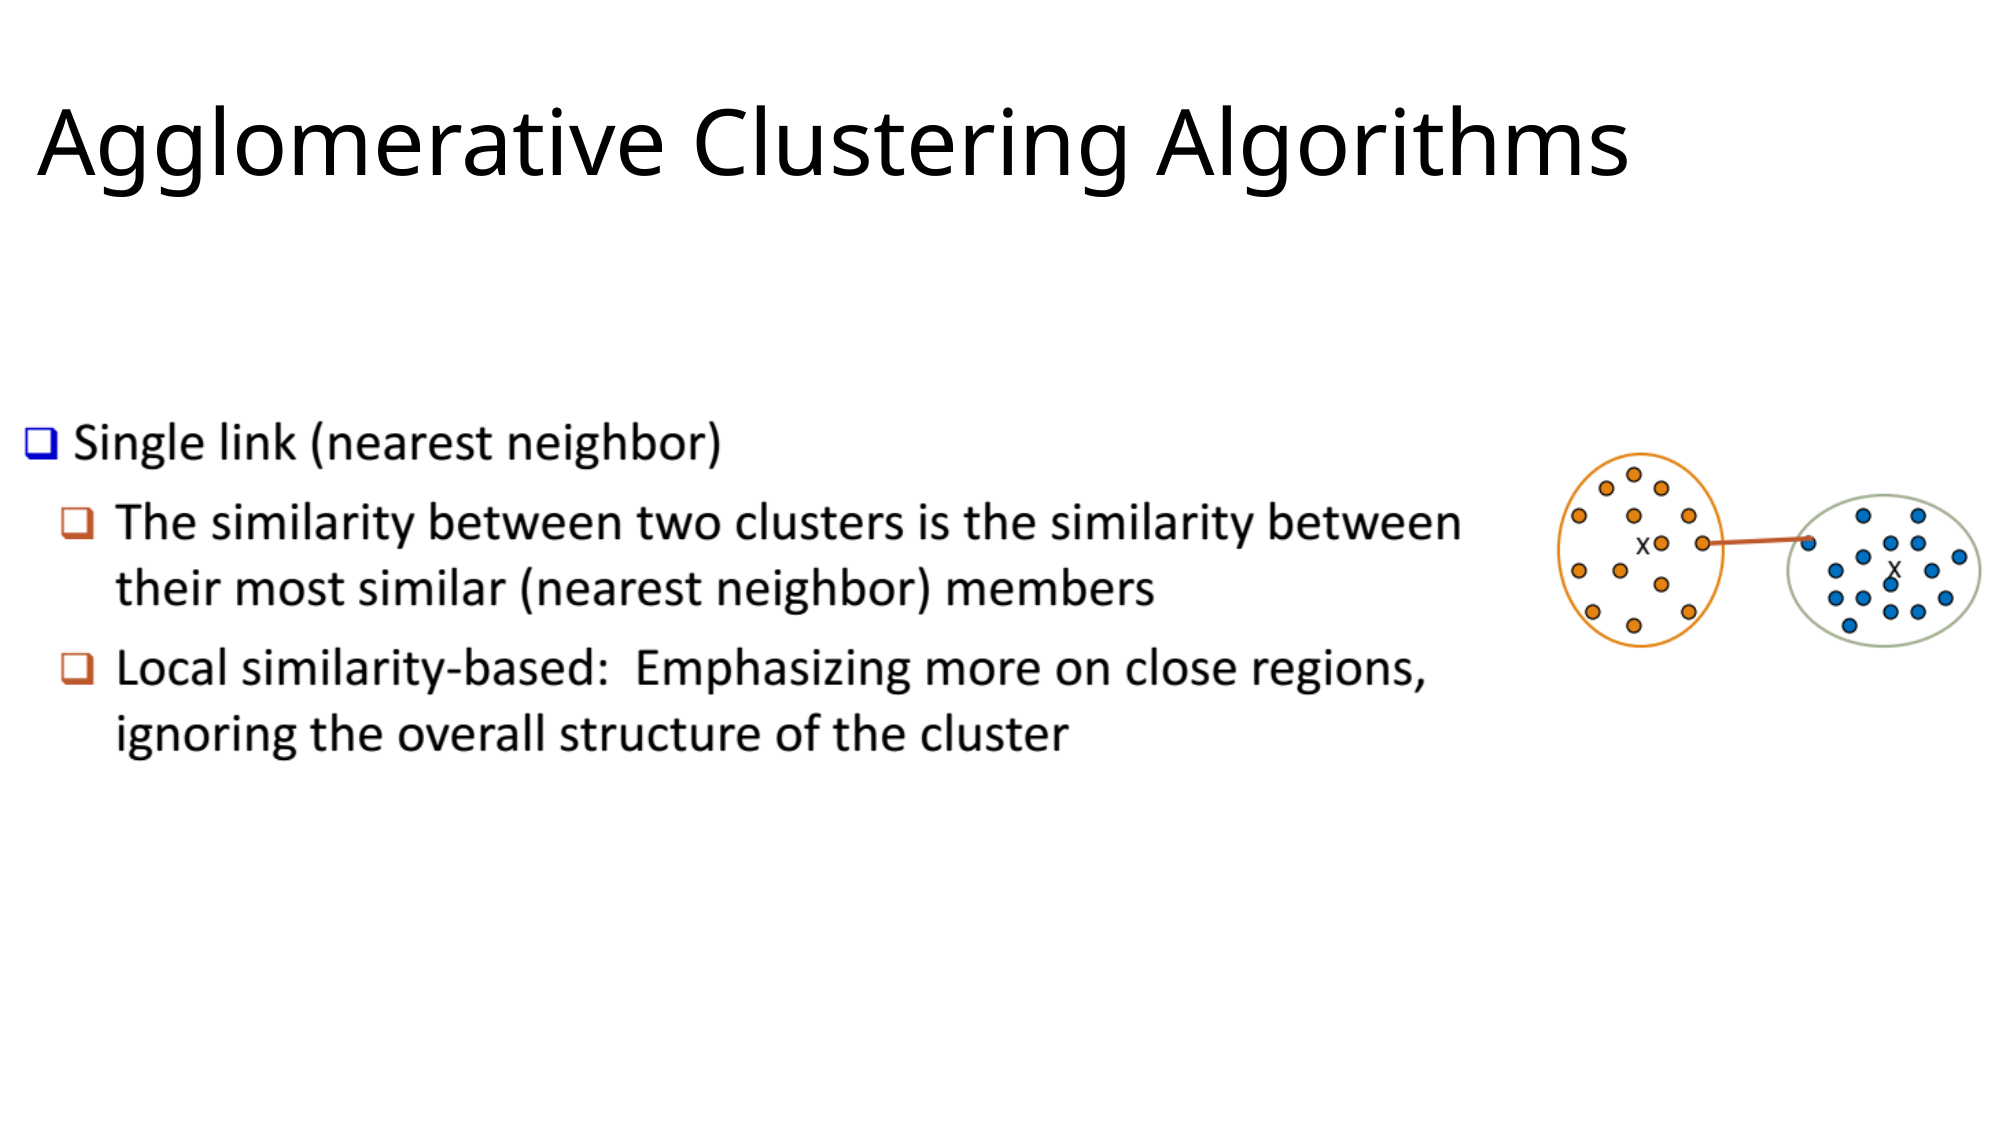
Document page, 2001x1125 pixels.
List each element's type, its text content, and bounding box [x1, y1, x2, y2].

picture [22, 410, 1989, 775]
title Agglomerative Clustering Algorithms [22, 73, 1863, 219]
